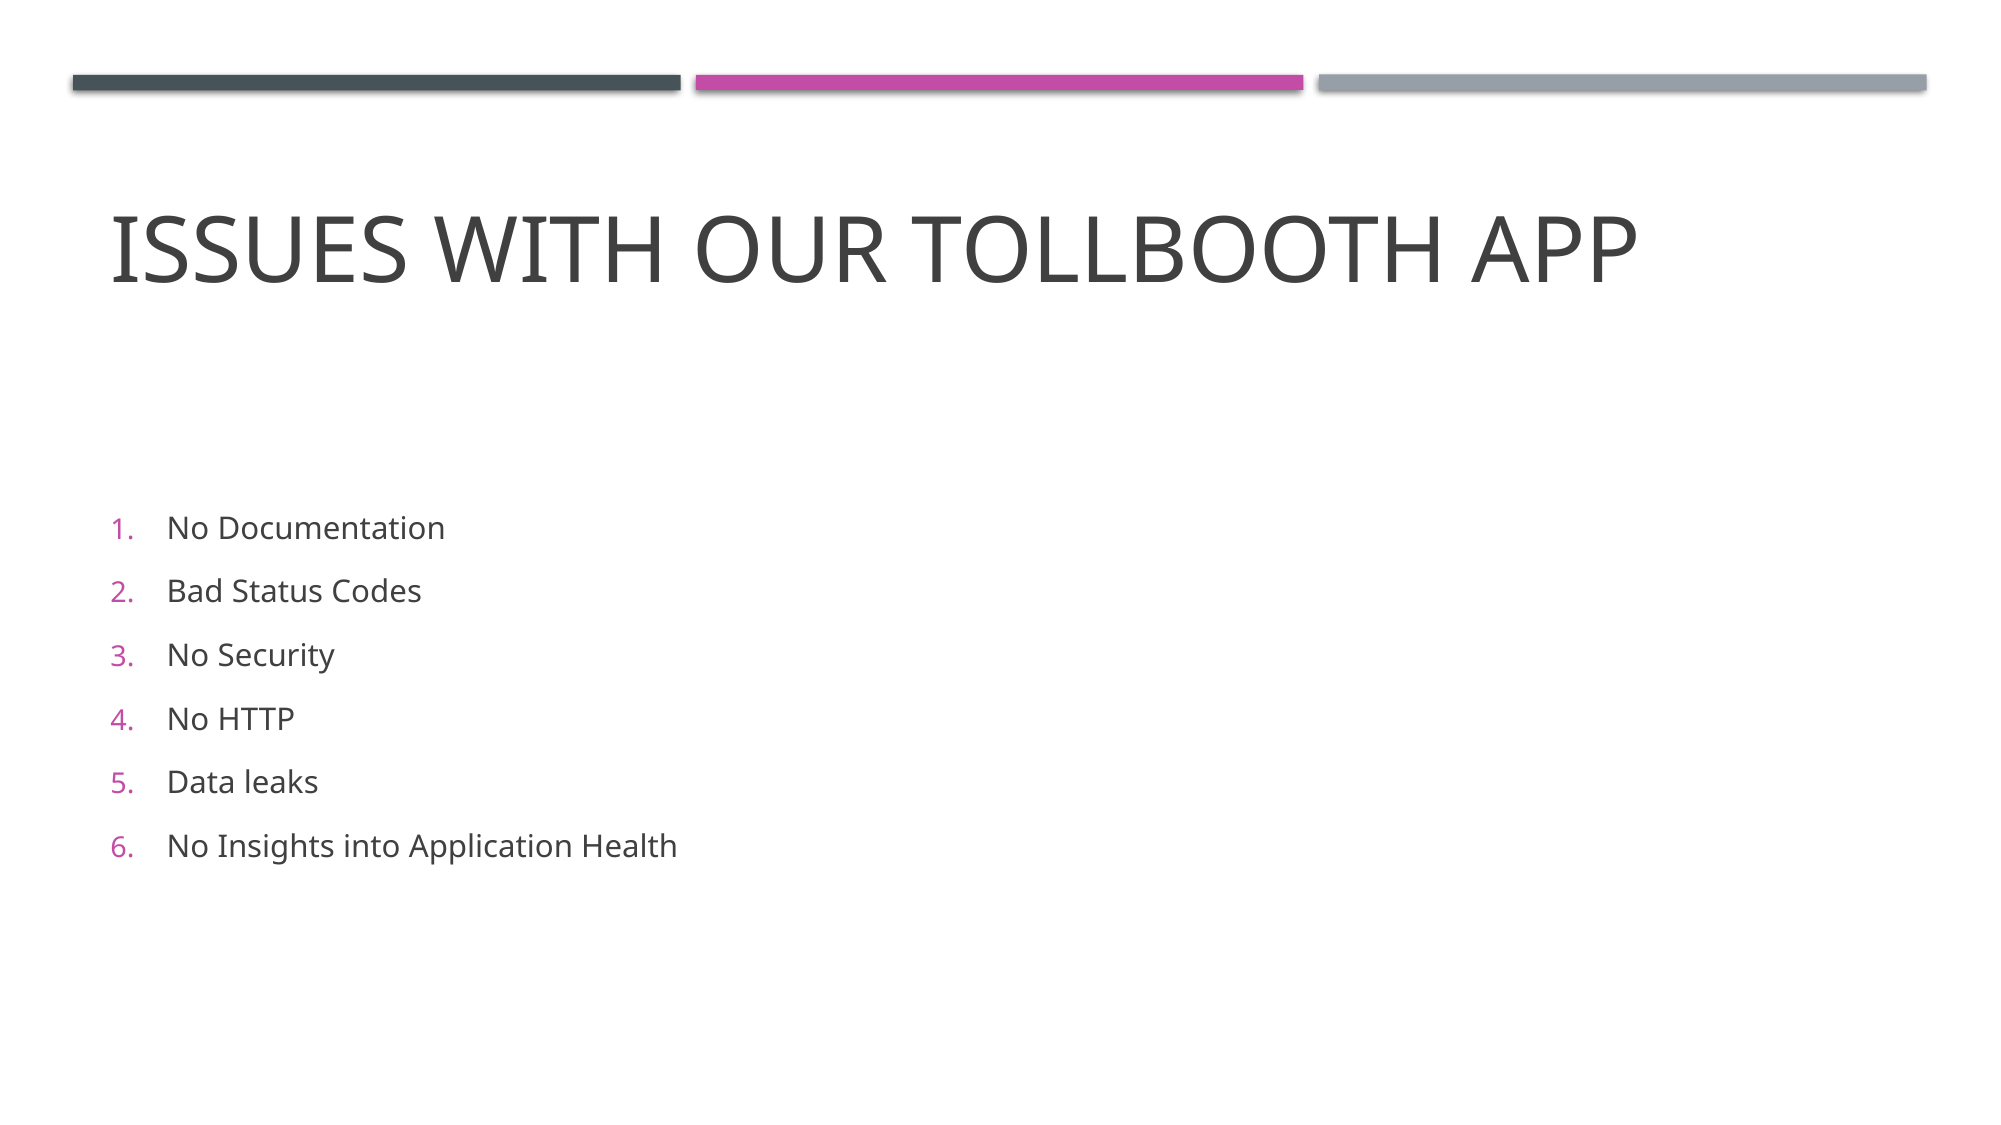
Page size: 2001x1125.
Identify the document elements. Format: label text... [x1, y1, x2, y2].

list No Documentation Bad Status Codes No Security No HTTP Data leaks No Insights into Application Health [95, 383, 1905, 981]
title Issues with our tollbooth app [95, 115, 1905, 311]
